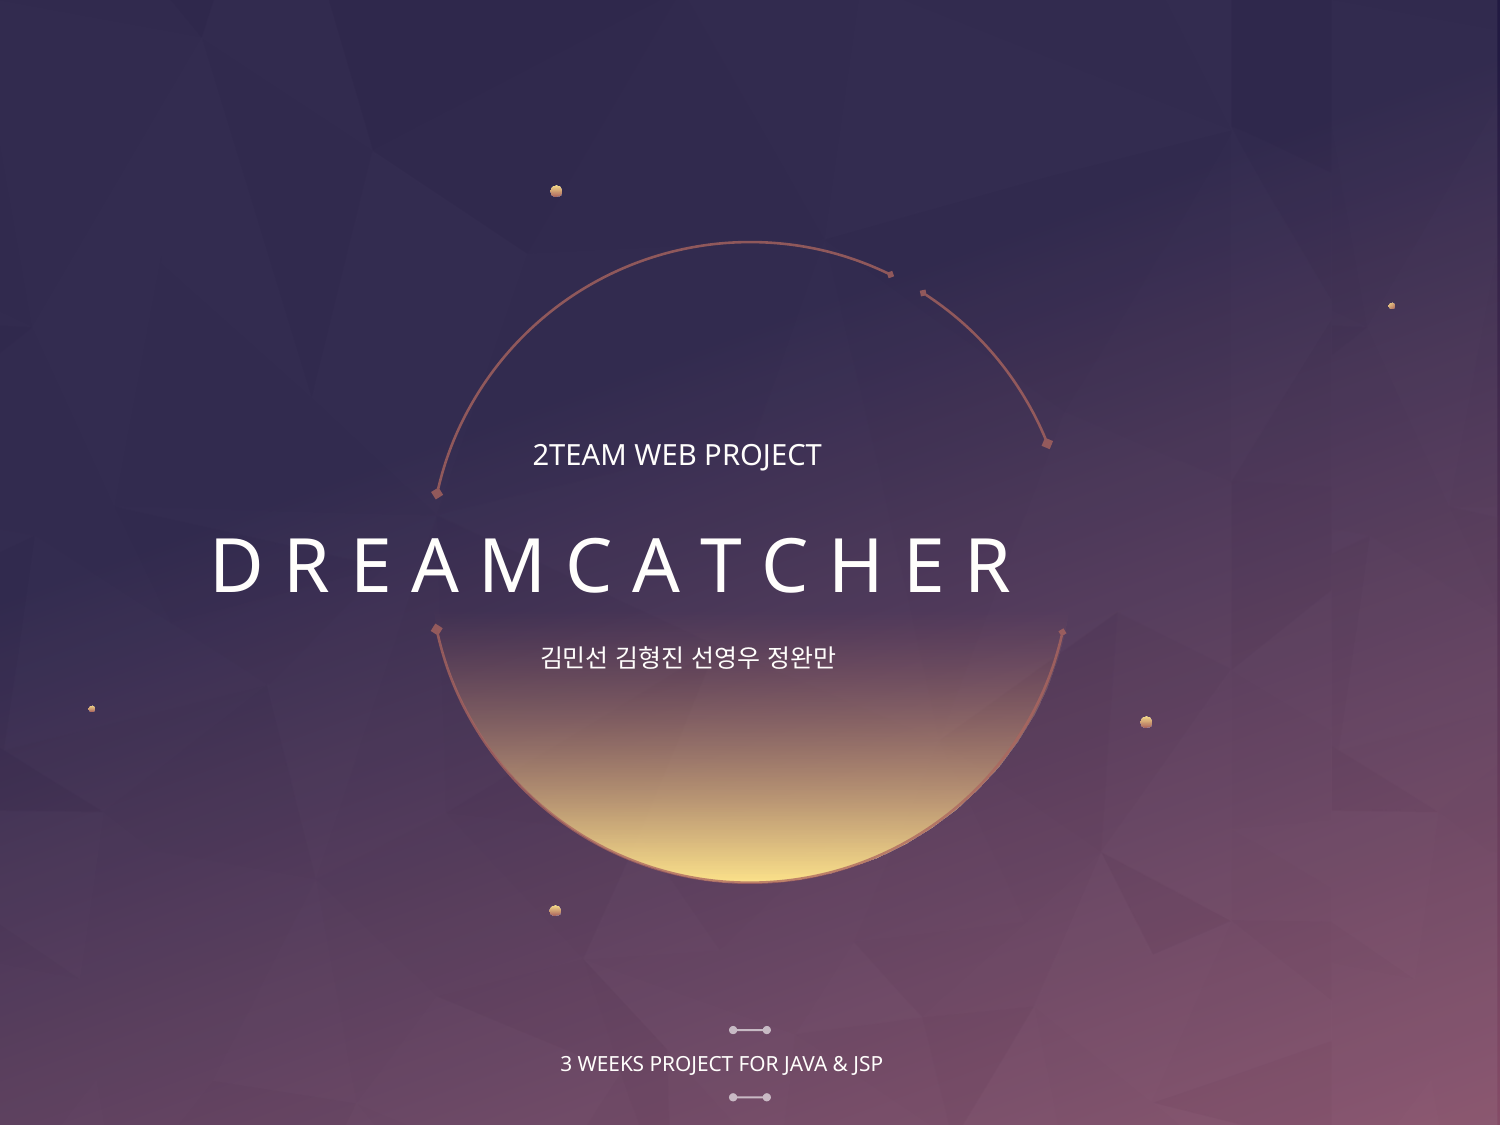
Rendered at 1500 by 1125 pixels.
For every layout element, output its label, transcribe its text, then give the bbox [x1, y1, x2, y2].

title D R E A M C A T C H E R [194, 493, 1308, 632]
subtitle 2TEAM WEB PROJECT [517, 429, 975, 490]
list 3 WEEKS PROJECT FOR JAVA & JSP [525, 1039, 976, 1087]
list 김민선 김형진 선영우 정완만 [525, 638, 975, 691]
picture [0, 0, 1498, 1125]
